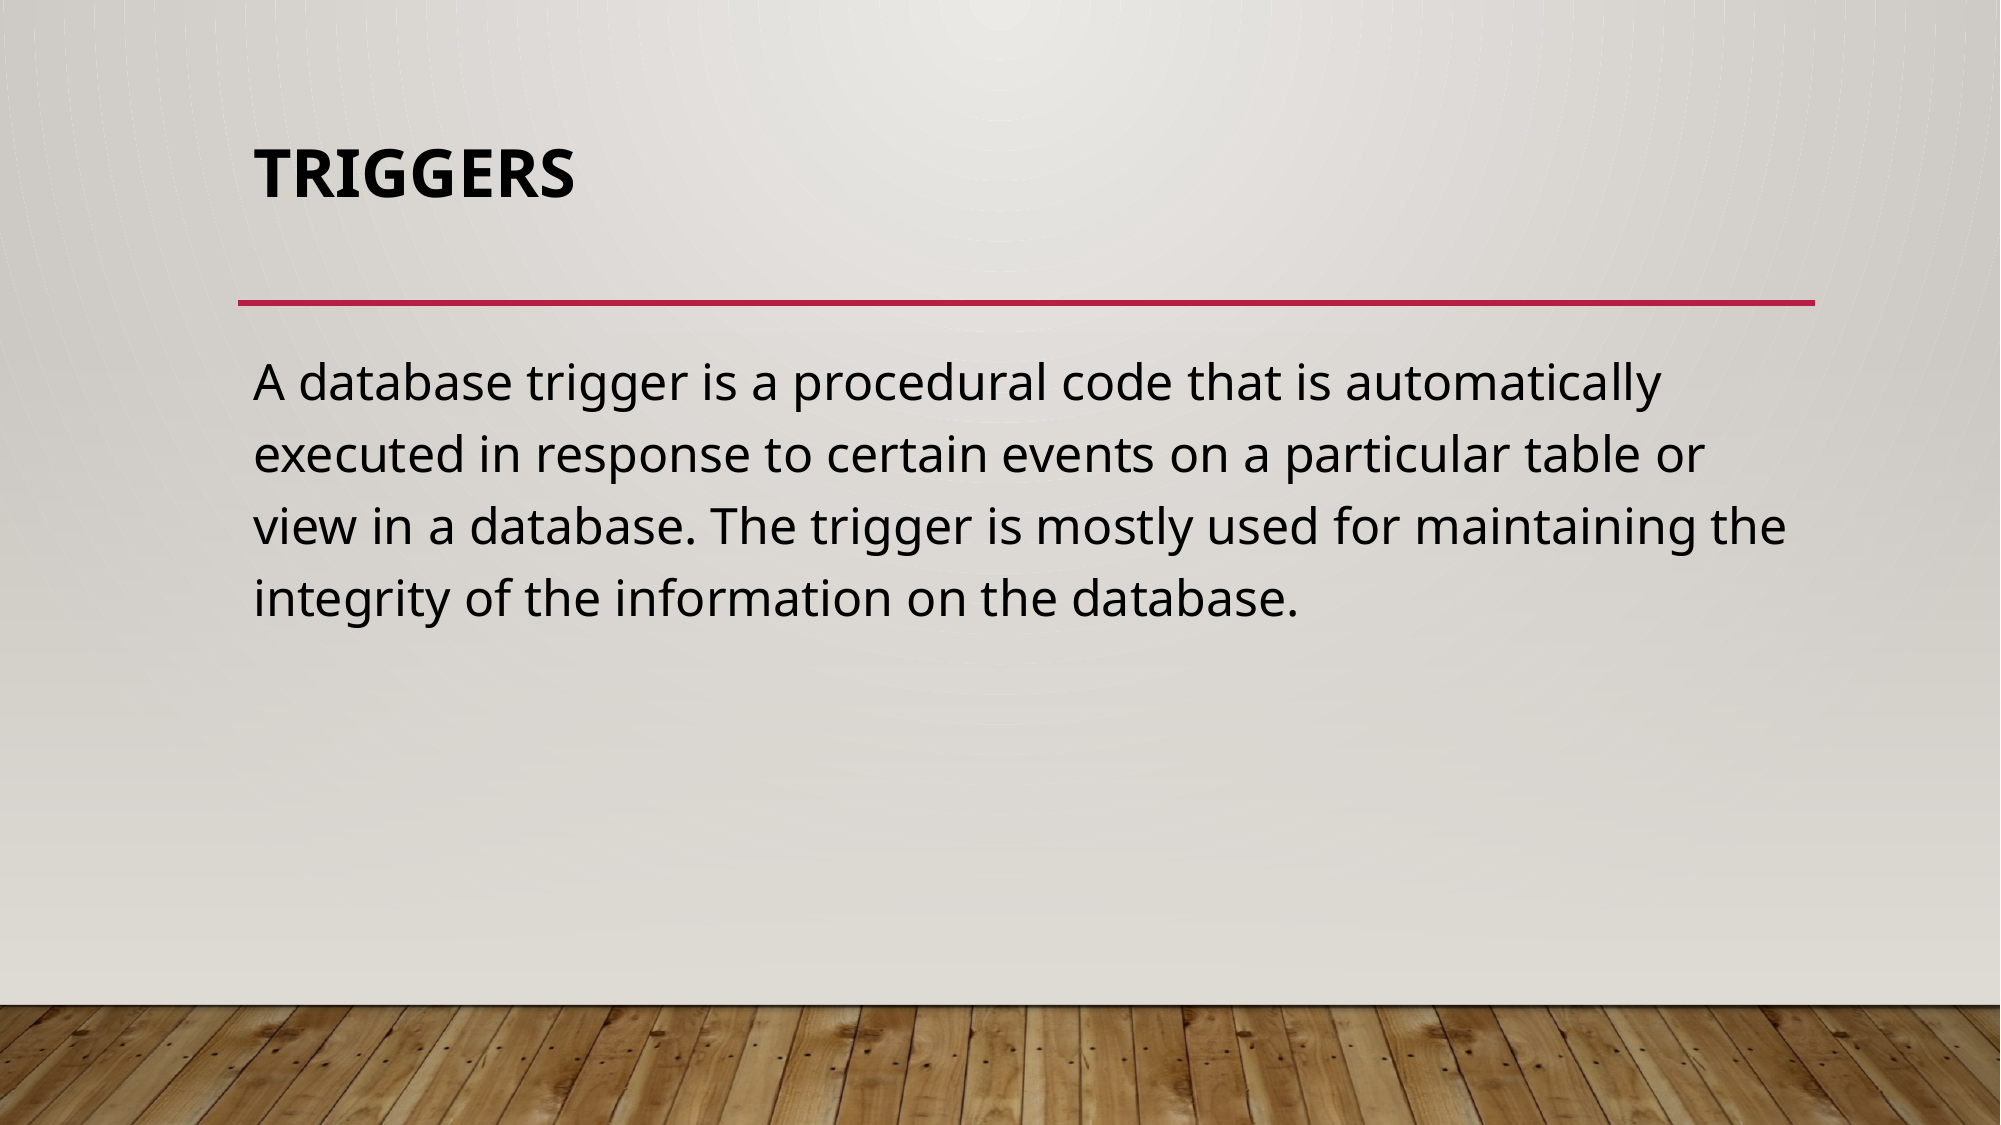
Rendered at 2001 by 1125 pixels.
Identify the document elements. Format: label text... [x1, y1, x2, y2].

list A database trigger is a procedural code that is automatically executed in response to certain events on a particular table or view in a database. The trigger is mostly used for maintaining the integrity of the information on the database. [238, 330, 1814, 897]
picture [0, 1005, 2000, 1125]
title Triggers [238, 131, 1814, 305]
